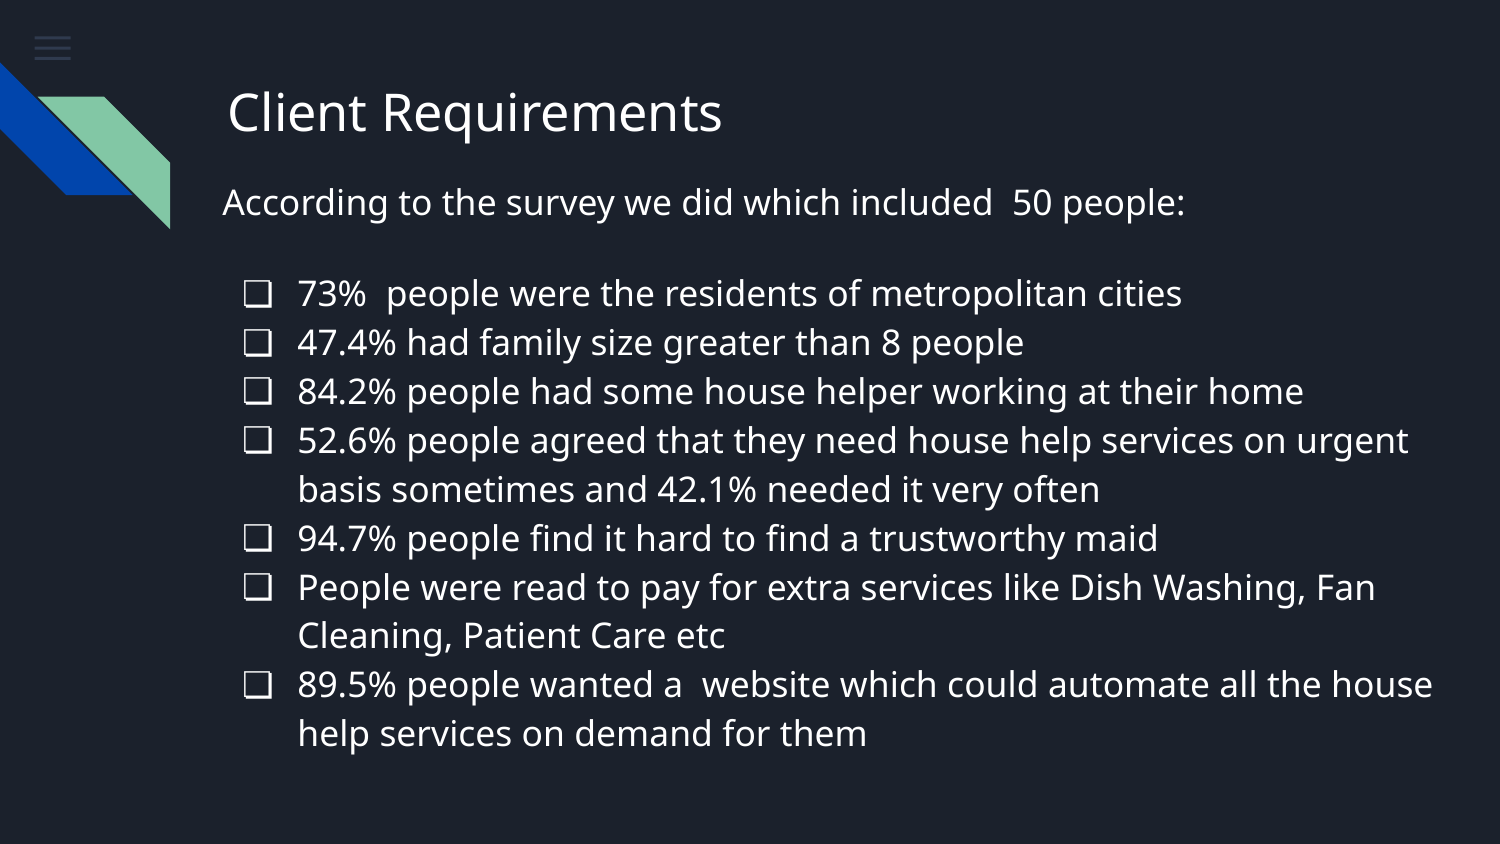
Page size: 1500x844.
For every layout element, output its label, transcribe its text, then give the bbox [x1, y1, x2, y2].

title Client Requirements [212, 64, 1368, 164]
text_box According to the survey we did which included 50 people: 73% people were the residents of metropolitan cities 47.4% had family size greater than 8 people 84.2% people had some house helper working at their home 52.6% people agreed that they need house help services on urgent basis sometimes and 42.1% needed it very often 94.7% people find it hard to find a trustworthy maid People were read to pay for extra services like Dish Washing, Fan Cleaning, Patient Care etc 89.5% people wanted a website which could automate all the house help services on demand for them [207, 164, 1486, 769]
